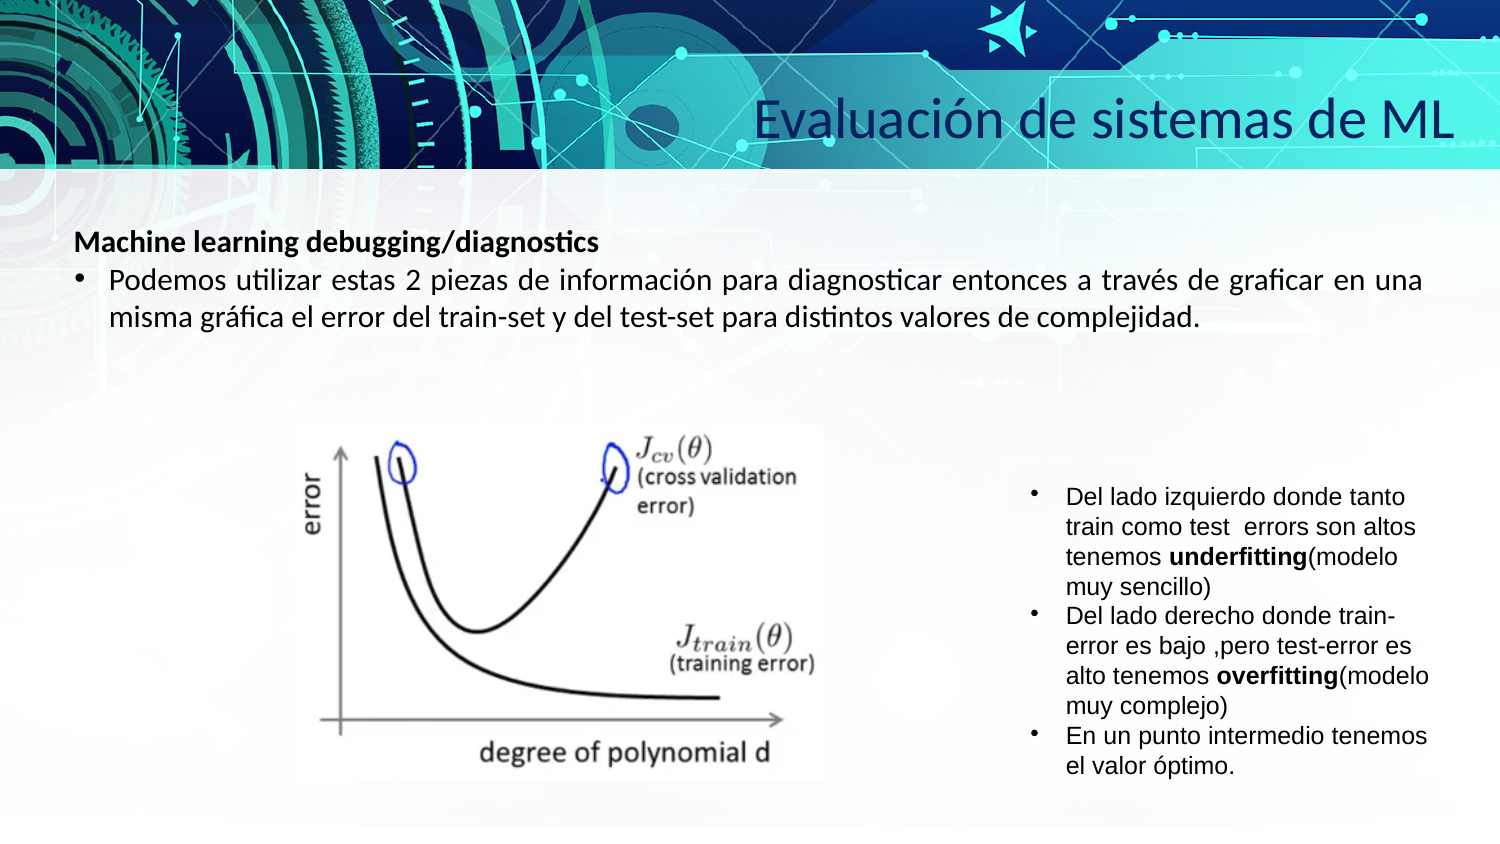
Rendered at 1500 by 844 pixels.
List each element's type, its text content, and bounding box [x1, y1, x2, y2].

text_box Del lado izquierdo donde tanto train como test errors son altos tenemos underfitting(modelo muy sencillo) Del lado derecho donde train-error es bajo ,pero test-error es alto tenemos overfitting(modelo muy complejo) En un punto intermedio tenemos el valor óptimo. [1015, 472, 1453, 768]
text_box Evaluación de sistemas de ML [118, 65, 1470, 165]
text_box Machine learning debugging/diagnostics Podemos utilizar estas 2 piezas de información para diagnosticar entonces a través de graficar en una misma gráfica el error del train-set y del test-set para distintos valores de complejidad. [73, 221, 1426, 461]
picture [0, 0, 1500, 844]
